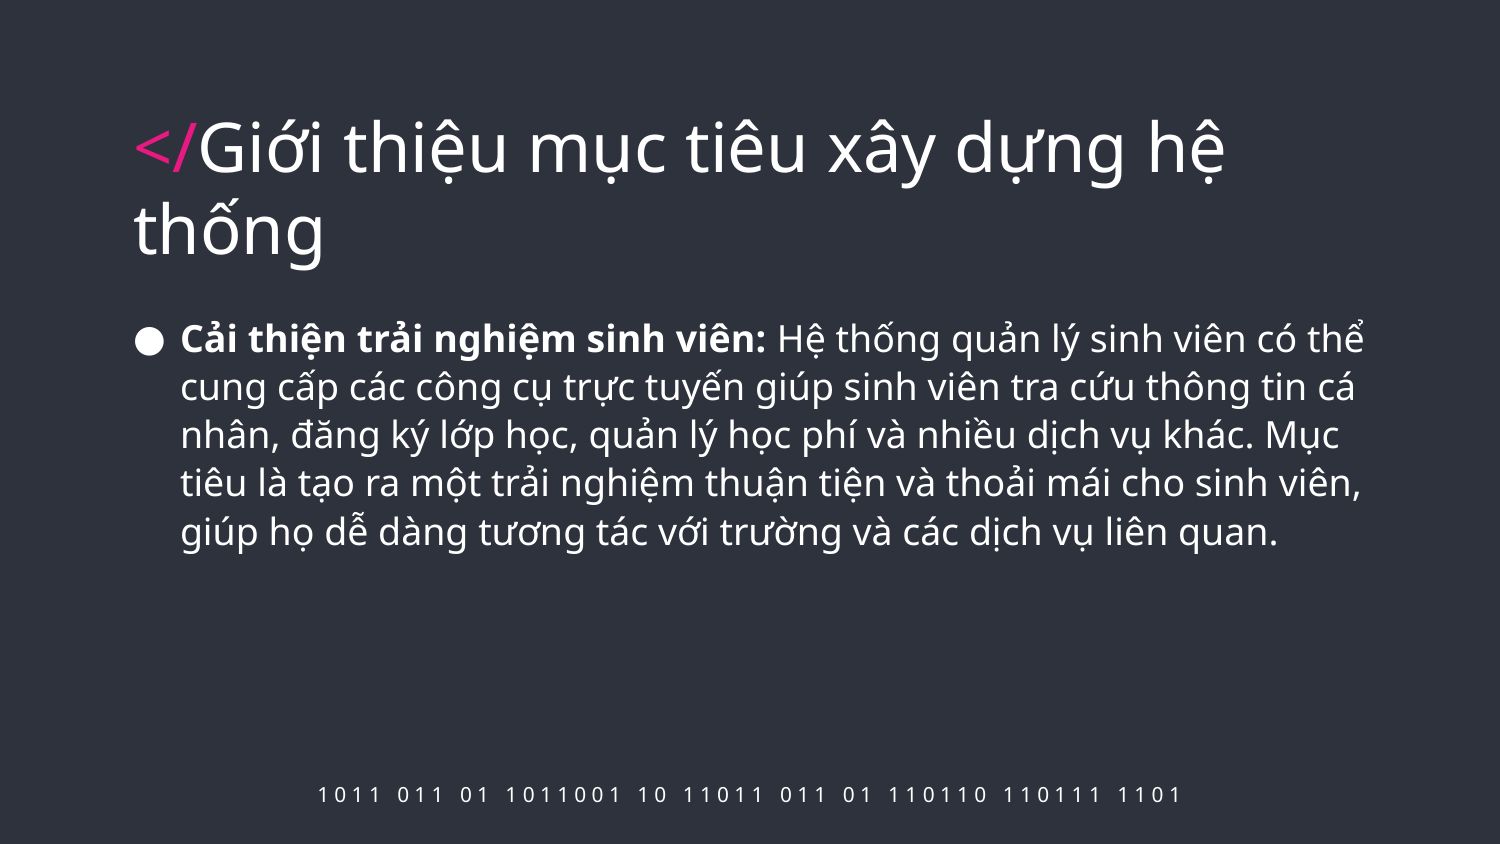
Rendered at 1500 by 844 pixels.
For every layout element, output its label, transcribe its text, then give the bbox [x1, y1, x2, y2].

title </Giới thiệu mục tiêu xây dựng hệ thống [118, 88, 1382, 252]
list Cải thiện trải nghiệm sinh viên: Hệ thống quản lý sinh viên có thể cung cấp các công cụ trực tuyến giúp sinh viên tra cứu thông tin cá nhân, đăng ký lớp học, quản lý học phí và nhiều dịch vụ khác. Mục tiêu là tạo ra một trải nghiệm thuận tiện và thoải mái cho sinh viên, giúp họ dễ dàng tương tác với trường và các dịch vụ liên quan. [118, 296, 1382, 721]
